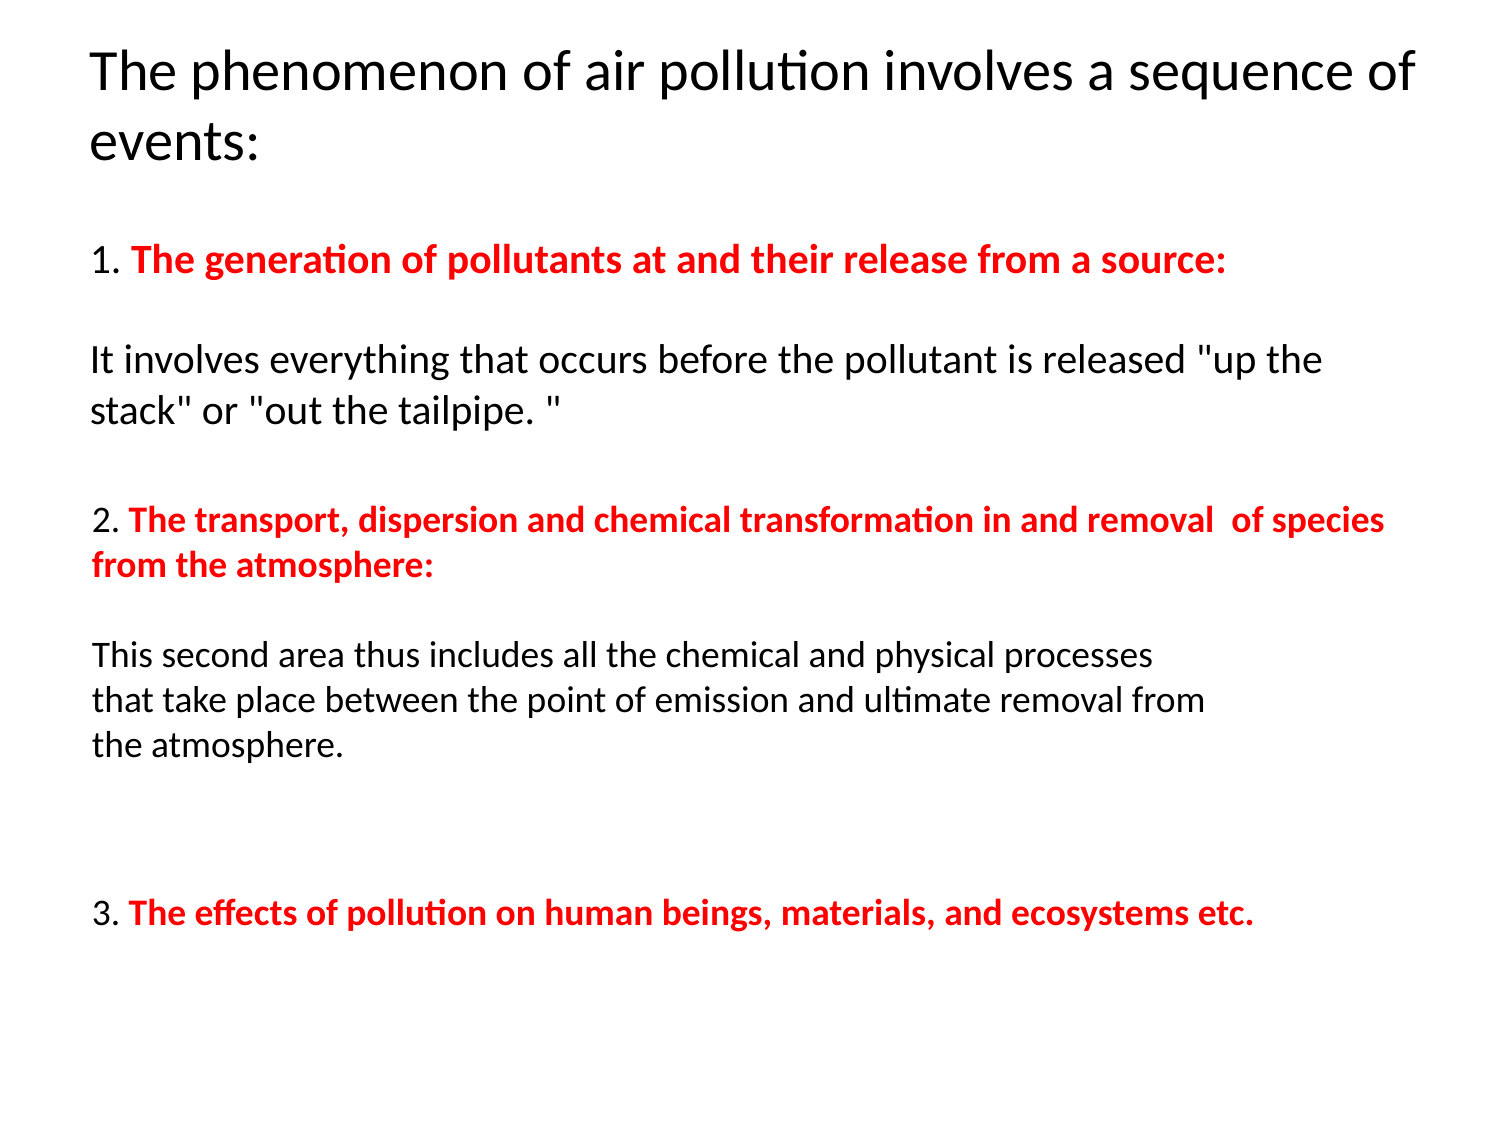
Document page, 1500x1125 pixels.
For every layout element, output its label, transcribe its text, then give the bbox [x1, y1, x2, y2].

text_box 2. The transport, dispersion and chemical transformation in and removal of species from the atmosphere: This second area thus includes all the chemical and physical processes that take place between the point of emission and ultimate removal from the atmosphere. [77, 487, 1450, 773]
text_box 1. The generation of pollutants at and their release from a source: It involves everything that occurs before the pollutant is released "up the stack" or "out the tailpipe. " [75, 224, 1450, 440]
text_box 3. The effects of pollution on human beings, materials, and ecosystems etc. [77, 880, 1450, 941]
text_box The phenomenon of air pollution involves a sequence of events: [75, 24, 1450, 180]
